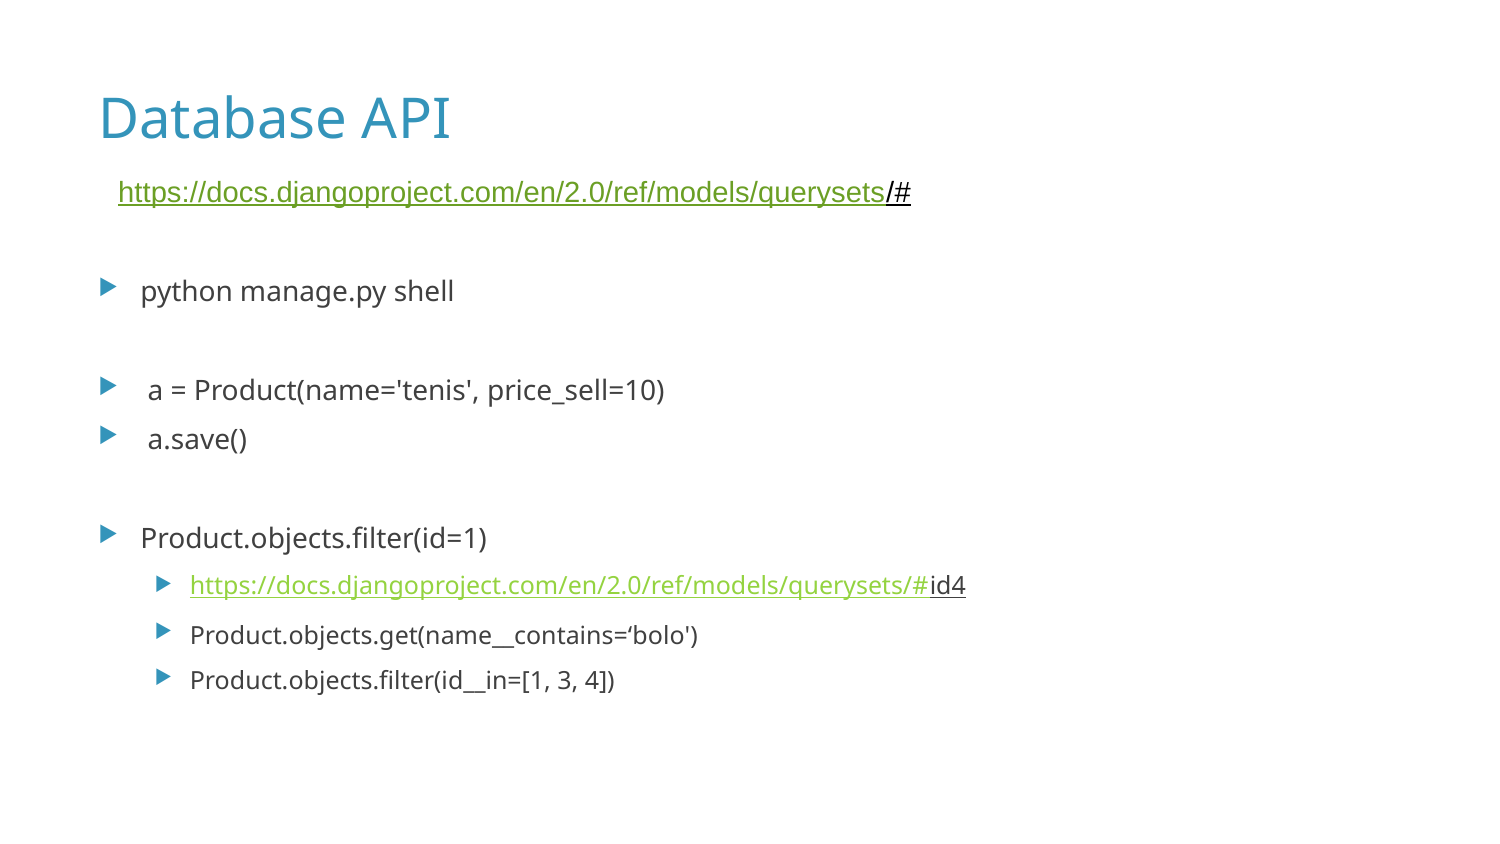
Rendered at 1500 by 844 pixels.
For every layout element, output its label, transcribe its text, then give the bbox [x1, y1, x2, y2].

title Database API [83, 75, 1141, 238]
text_box https://docs.djangoproject.com/en/2.0/ref/models/querysets/# [103, 165, 935, 216]
list python manage.py shell a = Product(name='tenis', price_sell=10) a.save() Product.objects.filter(id=1) https://docs.djangoproject.com/en/2.0/ref/models/querysets/#id4 Product.objects.get(name__contains=‘bolo') Product.objects.filter(id__in=[1, 3, 4]) [83, 265, 1141, 744]
